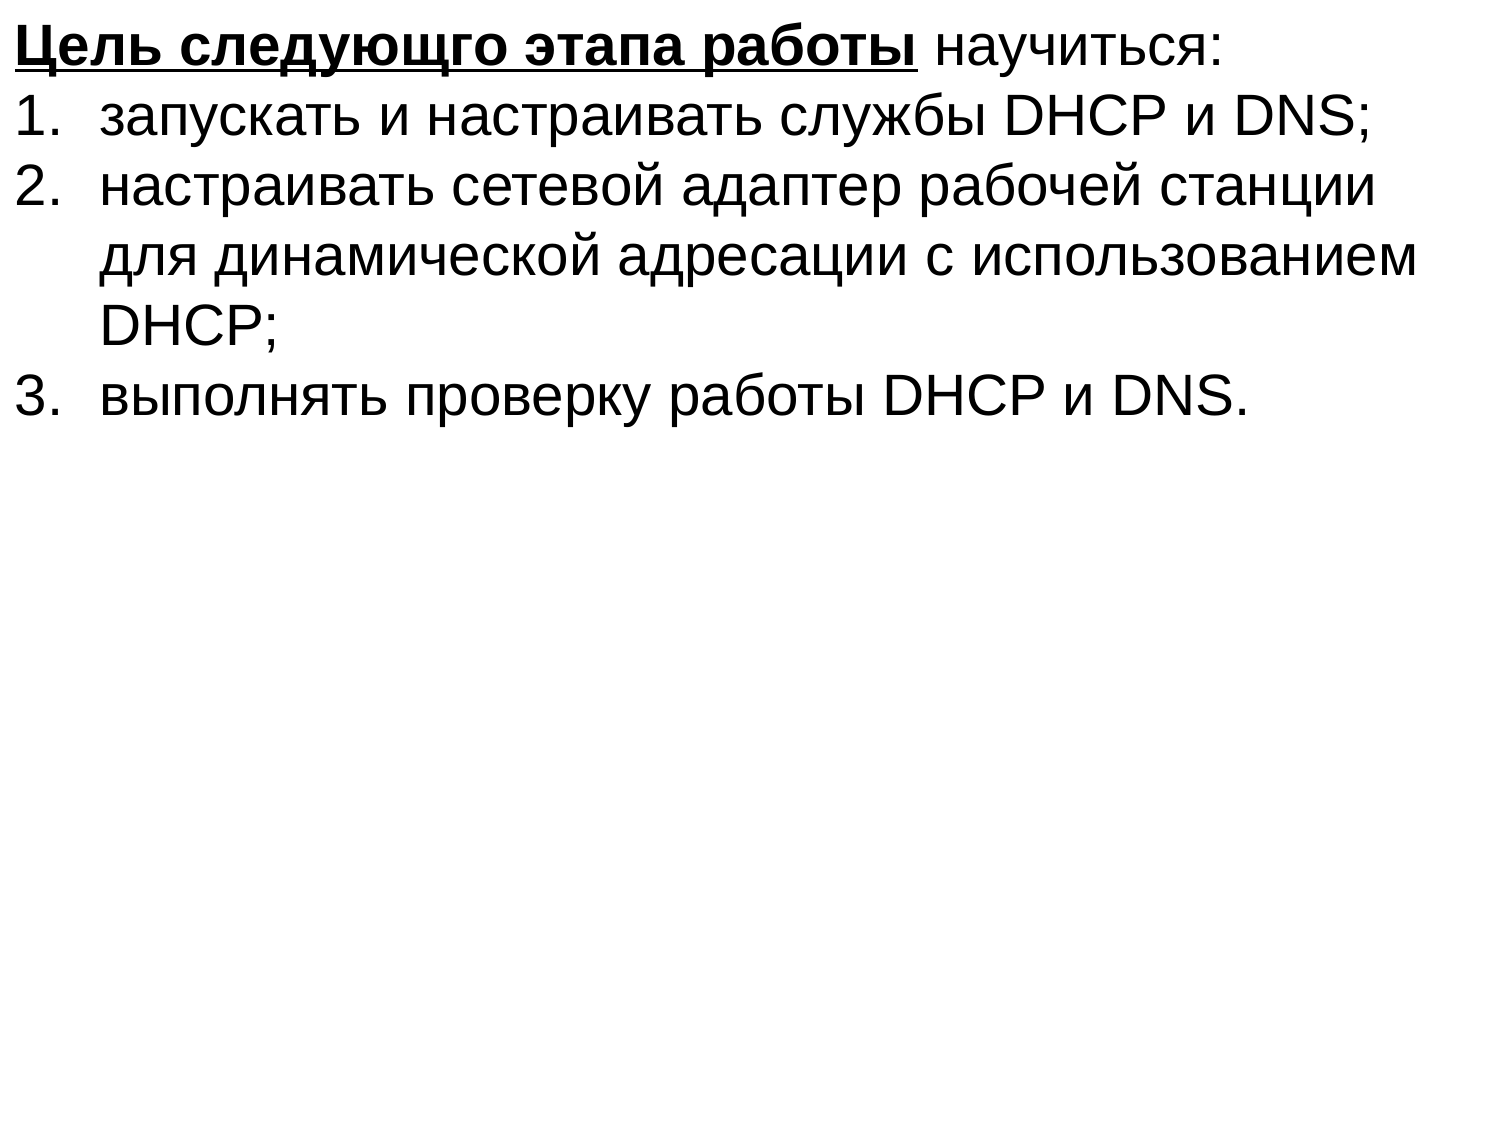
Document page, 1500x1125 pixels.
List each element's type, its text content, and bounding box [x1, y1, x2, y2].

text_box Цель следующго этапа работы научиться: запускать и настраивать службы DHCP и DNS; настраивать сетевой адаптер рабочей станции для динамической адресации с использованием DHCP; выполнять проверку работы DHCP и DNS. [0, 0, 1500, 435]
